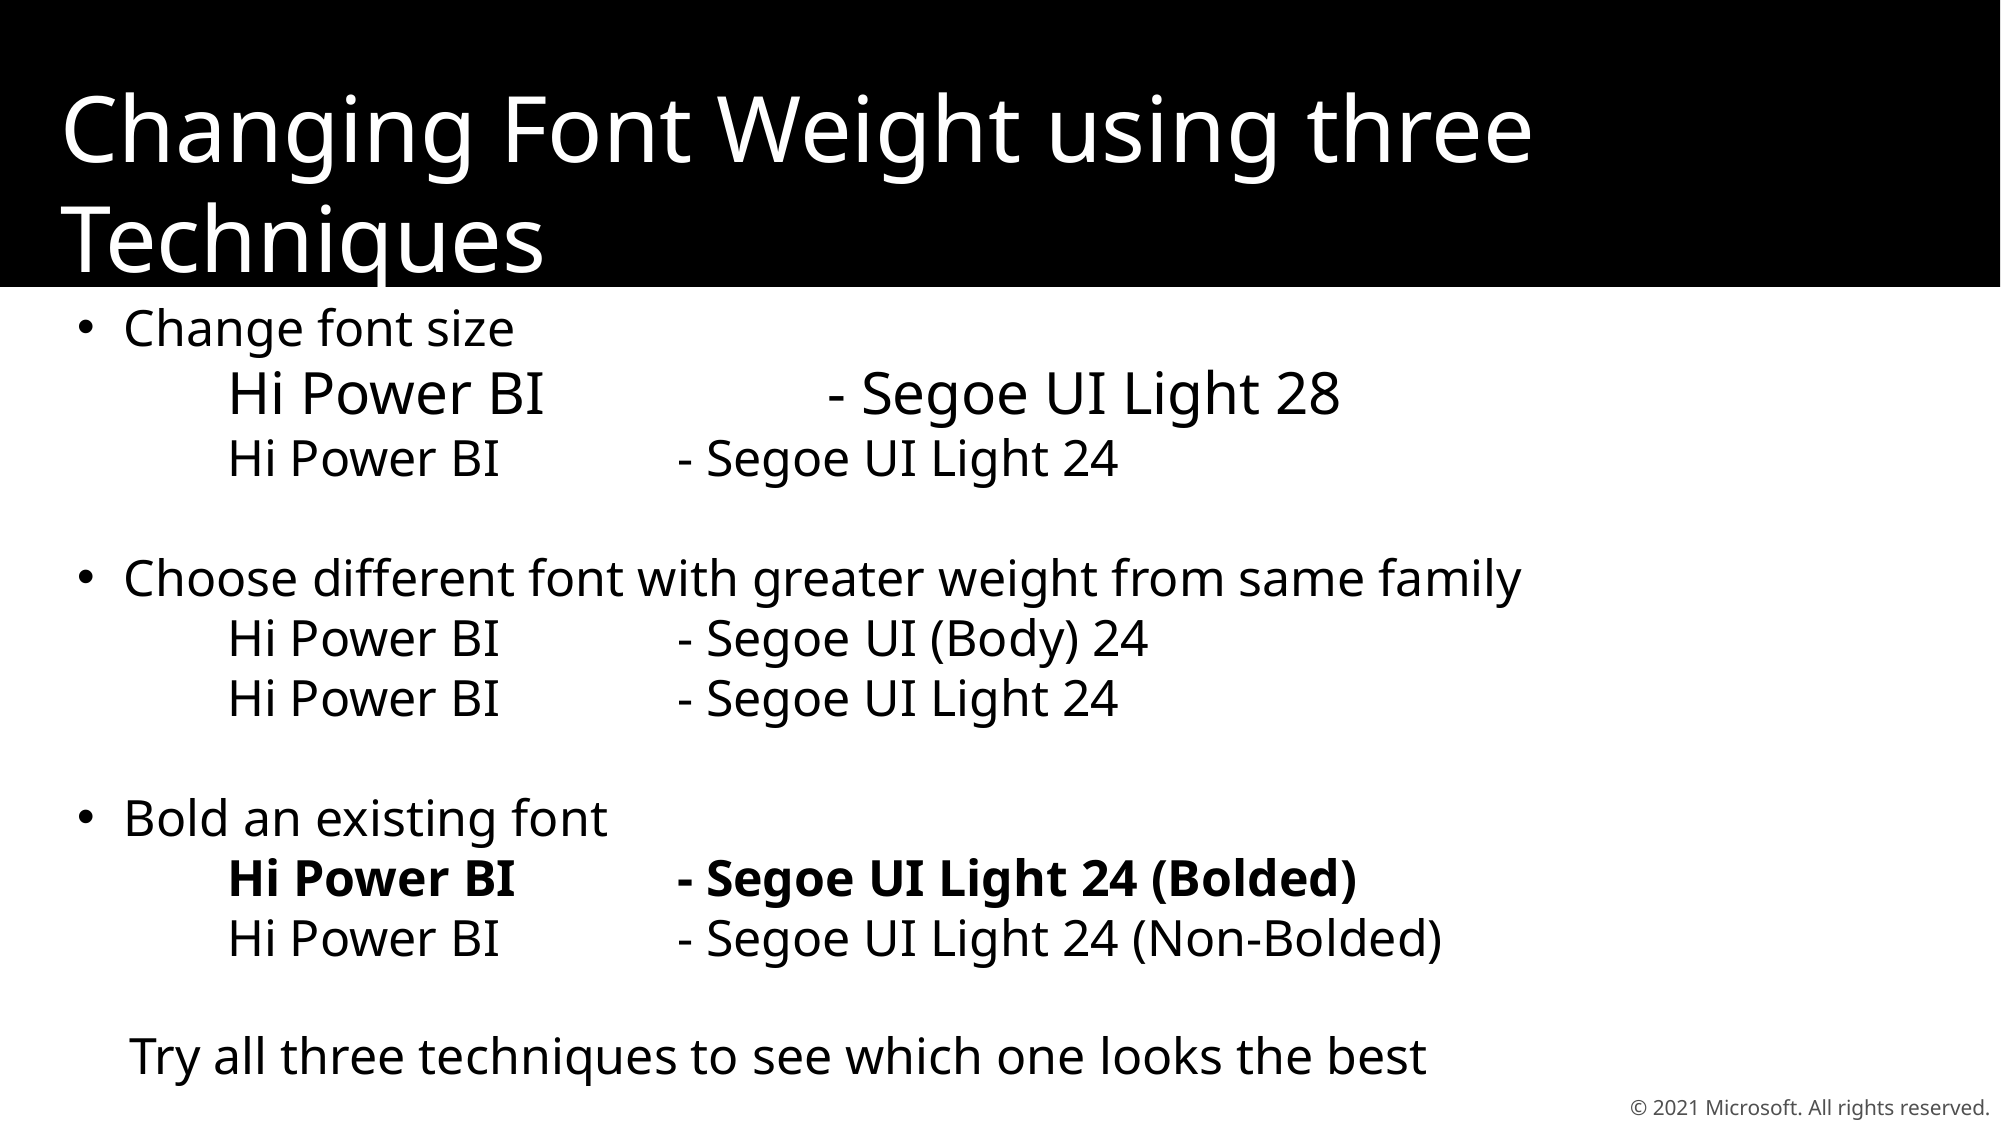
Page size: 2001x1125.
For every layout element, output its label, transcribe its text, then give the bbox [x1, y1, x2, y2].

text_box Try all three techniques to see which one looks the best [114, 1017, 1457, 1092]
text_box © 2021 Microsoft. All rights reserved. [1587, 1088, 2000, 1125]
text_box Change font size Hi Power BI - Segoe UI Light 28 Hi Power BI - Segoe UI Light 24 Choose different font with greater weight from same family Hi Power BI - Segoe UI (Body) 24 Hi Power BI - Segoe UI Light 24 Bold an existing font Hi Power BI - Segoe UI Light 24 (Bolded) Hi Power BI - Segoe UI Light 24 (Non-Bolded) [62, 289, 1538, 974]
title Changing Font Weight using three Techniques [45, 63, 1955, 178]
